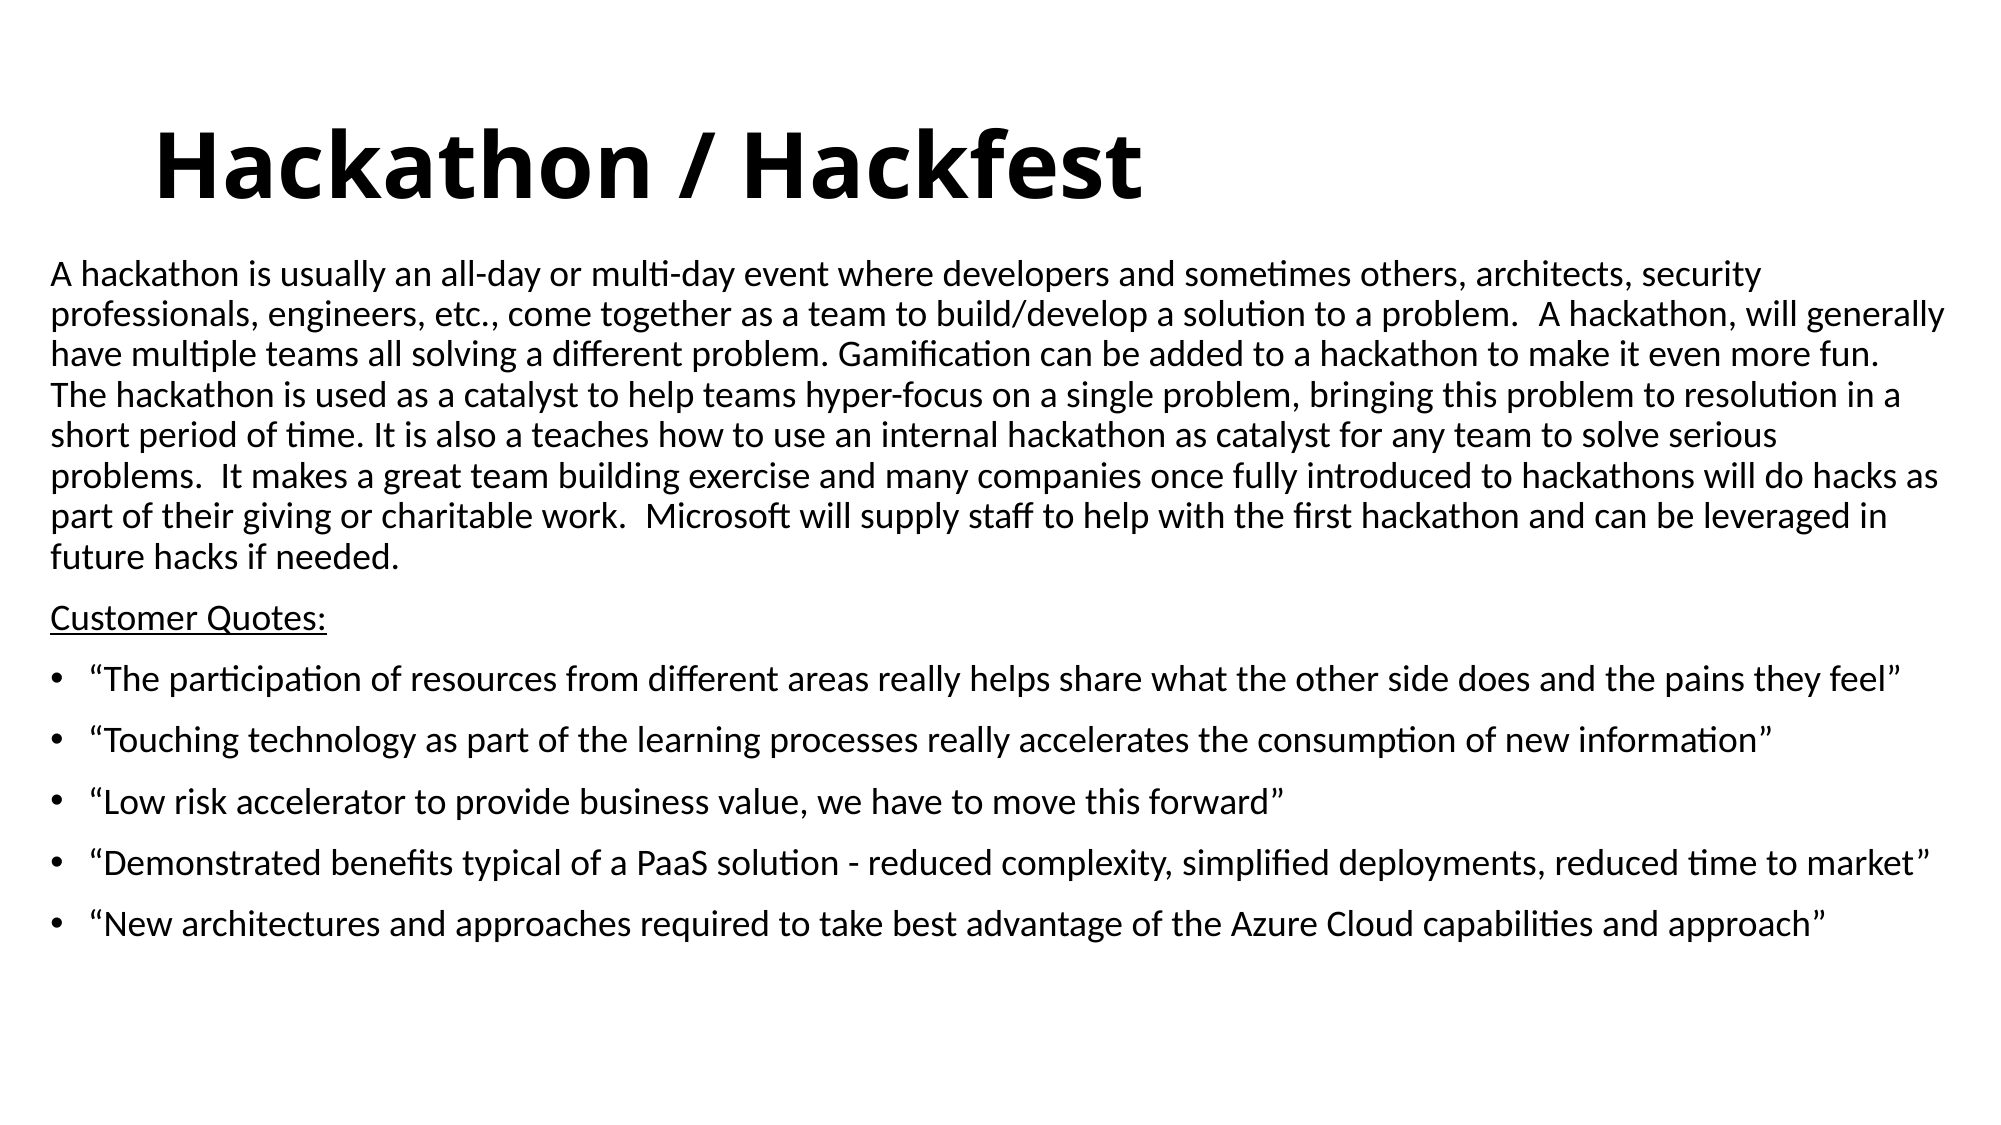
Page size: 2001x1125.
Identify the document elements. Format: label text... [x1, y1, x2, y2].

list A hackathon is usually an all-day or multi-day event where developers and sometimes others, architects, security professionals, engineers, etc., come together as a team to build/develop a solution to a problem. A hackathon, will generally have multiple teams all solving a different problem. Gamification can be added to a hackathon to make it even more fun. The hackathon is used as a catalyst to help teams hyper-focus on a single problem, bringing this problem to resolution in a short period of time. It is also a teaches how to use an internal hackathon as catalyst for any team to solve serious problems. It makes a great team building exercise and many companies once fully introduced to hackathons will do hacks as part of their giving or charitable work. Microsoft will supply staff to help with the first hackathon and can be leveraged in future hacks if needed. Customer Quotes: “The participation of resources from different areas really helps share what the other side does and the pains they feel” “Touching technology as part of the learning processes really accelerates the consumption of new information” “Low risk accelerator to provide business value, we have to move this forward” “Demonstrated benefits typical of a PaaS solution - reduced complexity, simplified deployments, reduced time to market” “New architectures and approaches required to take best advantage of the Azure Cloud capabilities and approach” [35, 246, 1964, 1084]
title Hackathon / Hackfest [137, 59, 1863, 246]
